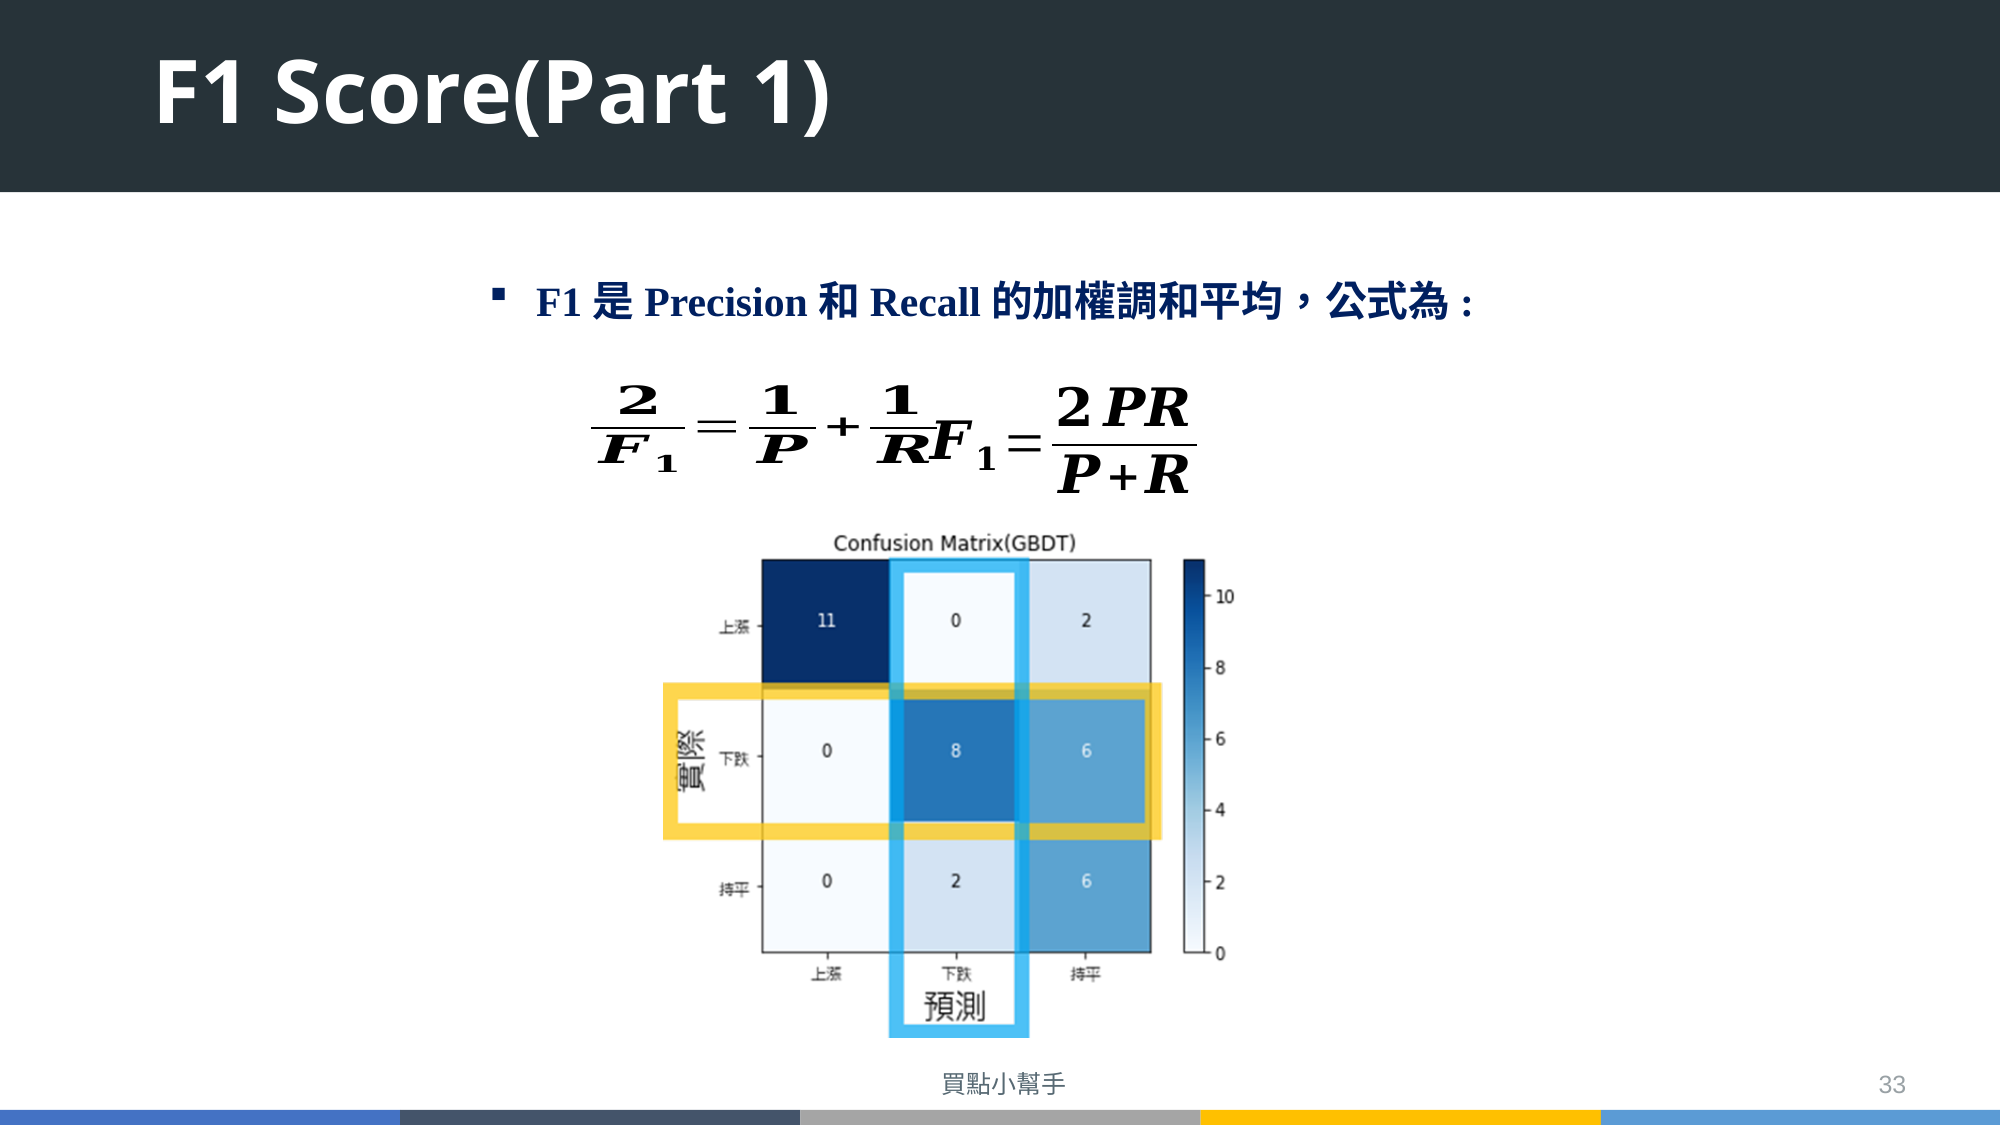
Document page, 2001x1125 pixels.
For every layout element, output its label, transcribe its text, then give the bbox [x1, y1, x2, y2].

text_box 買點小幫手 [666, 1060, 1342, 1107]
slide_number 33 [1471, 1060, 1922, 1107]
text_box F1是Precision和Recall的加權調和平均，公式為: [489, 274, 1461, 346]
title F1 Score(Part 1) [137, 40, 1863, 151]
picture [663, 522, 1247, 1038]
